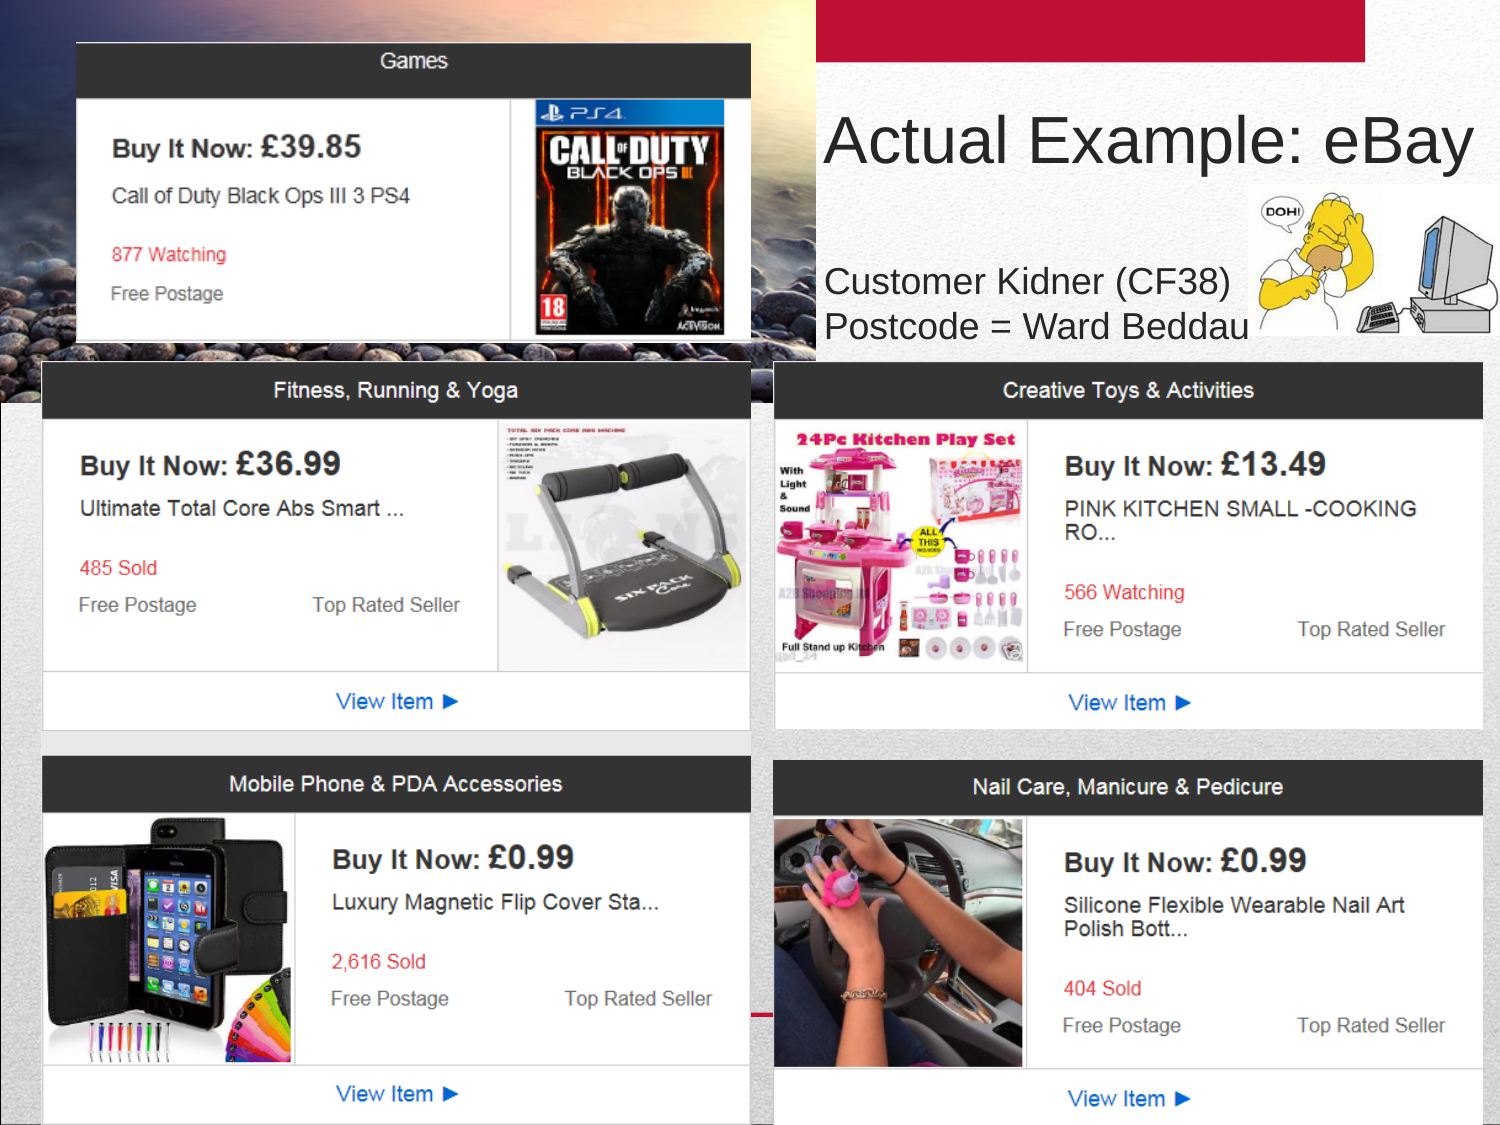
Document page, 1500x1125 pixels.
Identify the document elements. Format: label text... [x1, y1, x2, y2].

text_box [40, 360, 1484, 1125]
text_box Actual Example: eBay Customer Kidner (CF38) Postcode = Ward Beddau [821, 89, 1500, 279]
picture [0, 0, 1500, 1125]
